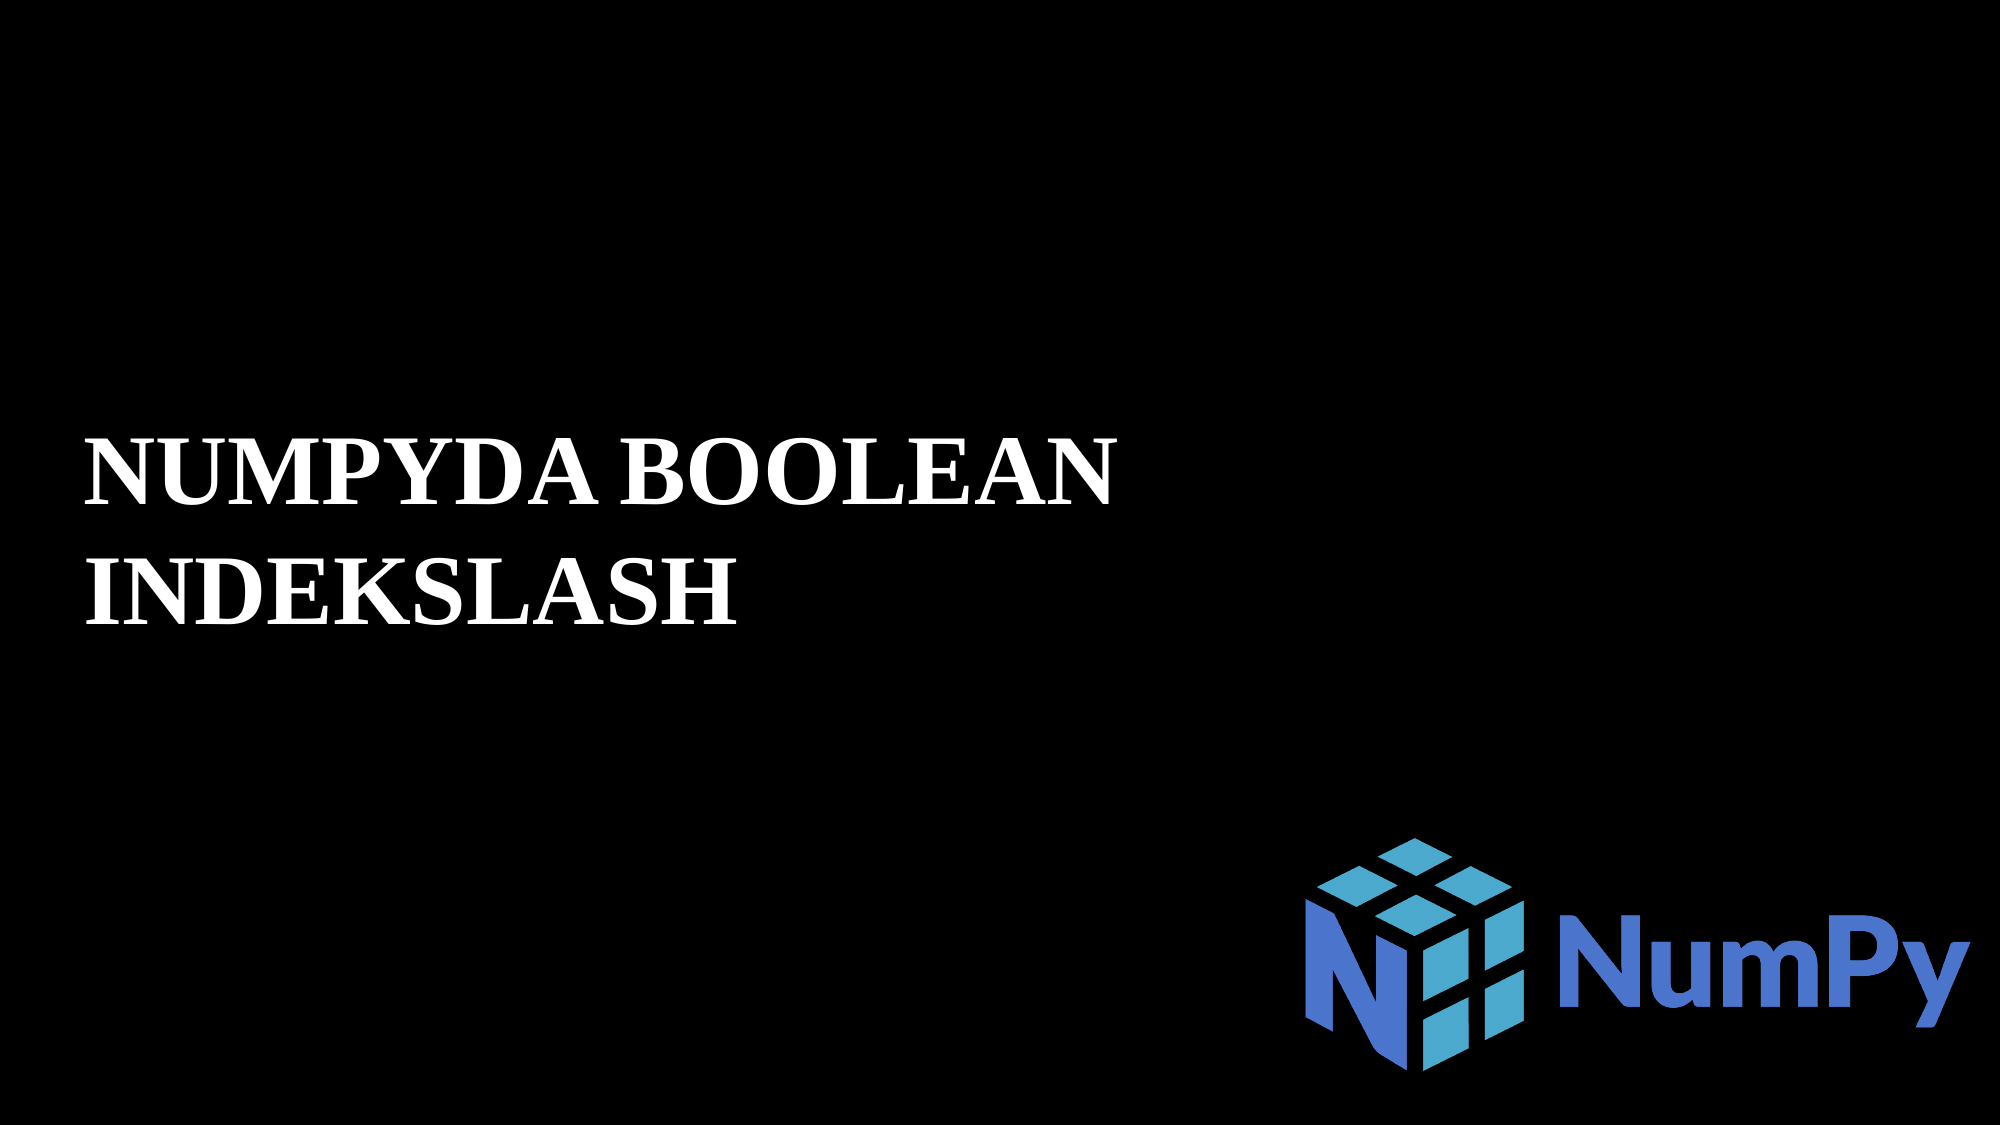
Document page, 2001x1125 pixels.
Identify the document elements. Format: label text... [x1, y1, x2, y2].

picture [1259, 784, 2000, 1125]
text_box NUMPYDA BOOLEAN INDEKSLASH [68, 396, 1580, 652]
